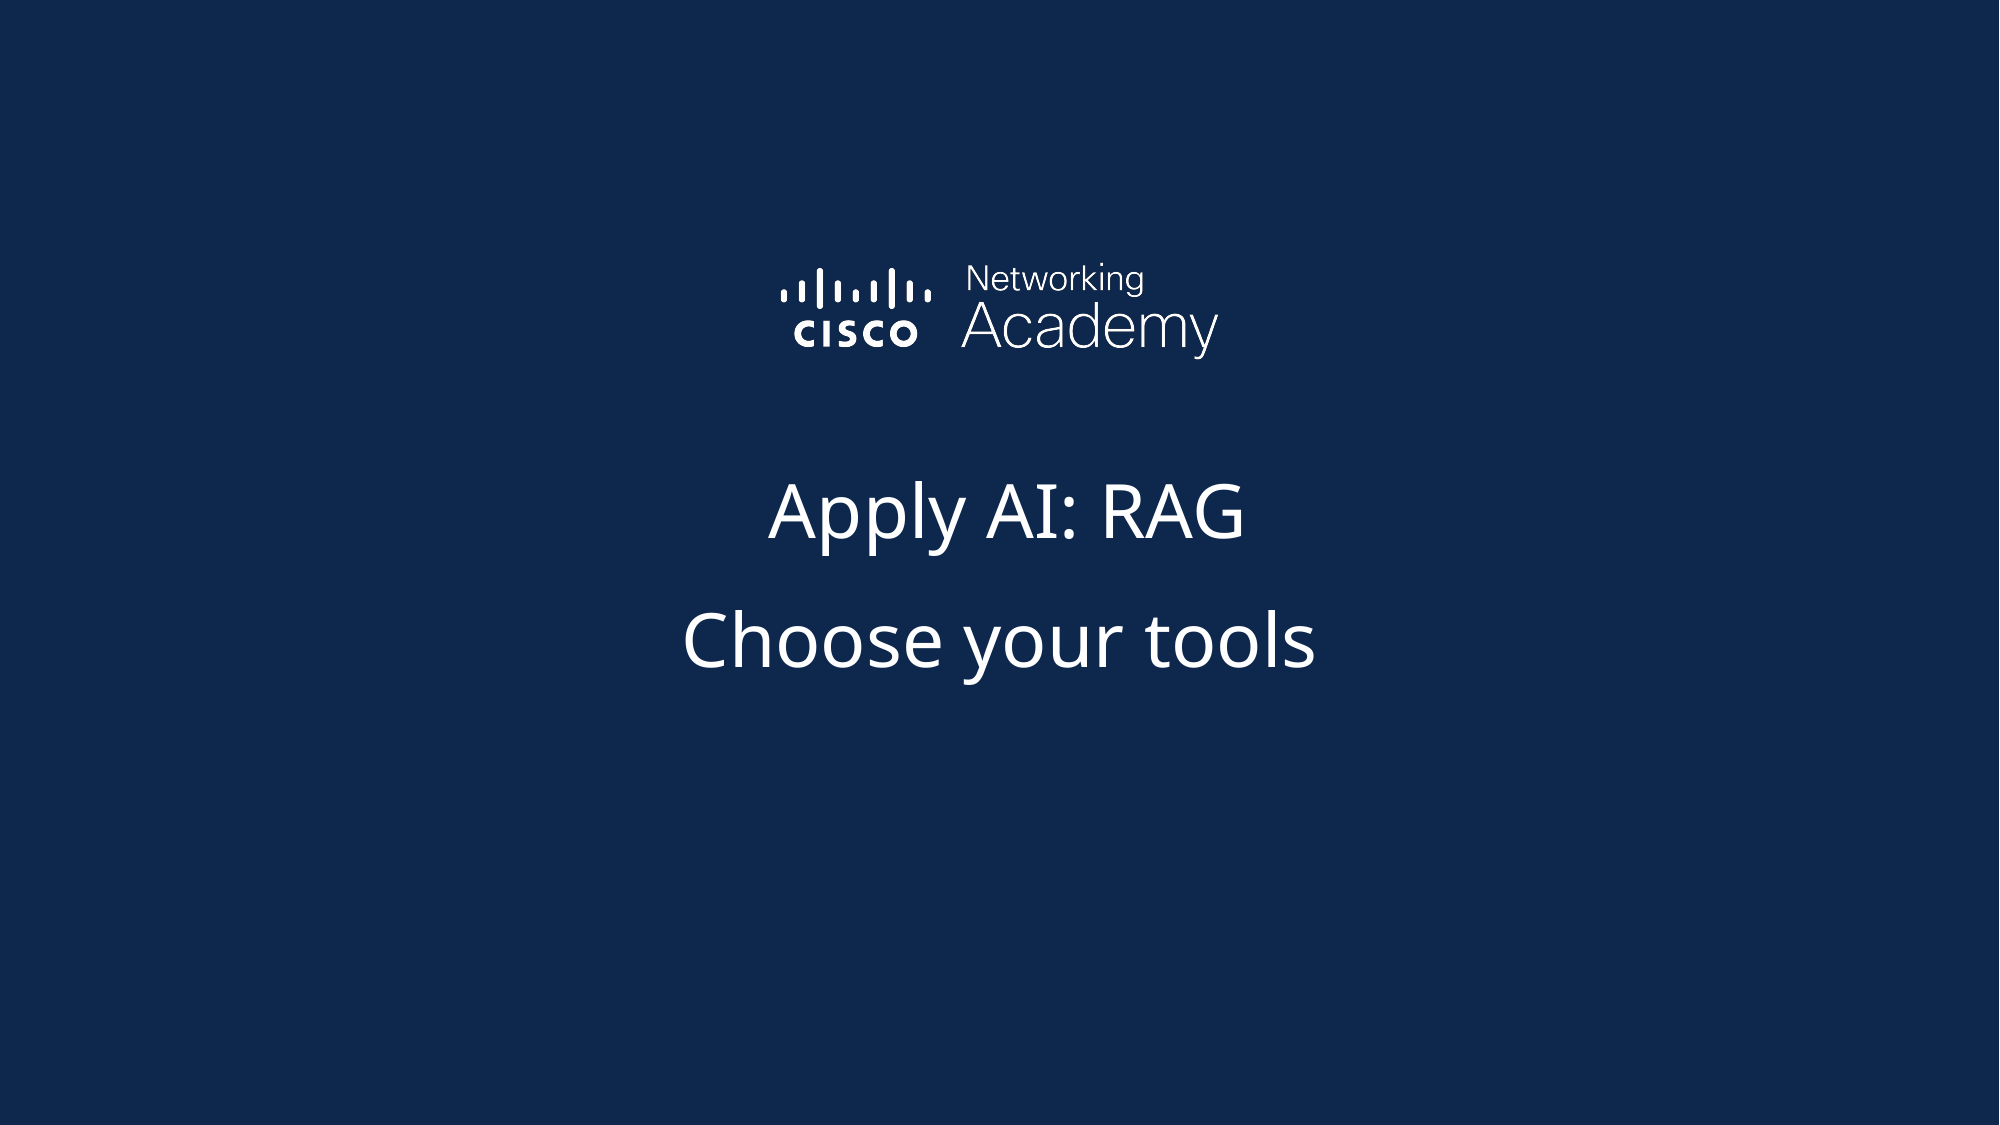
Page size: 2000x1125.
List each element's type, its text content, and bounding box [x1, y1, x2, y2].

picture [774, 256, 1225, 366]
list Apply AI: RAG [229, 470, 1787, 580]
list Choose your tools [221, 599, 1778, 709]
